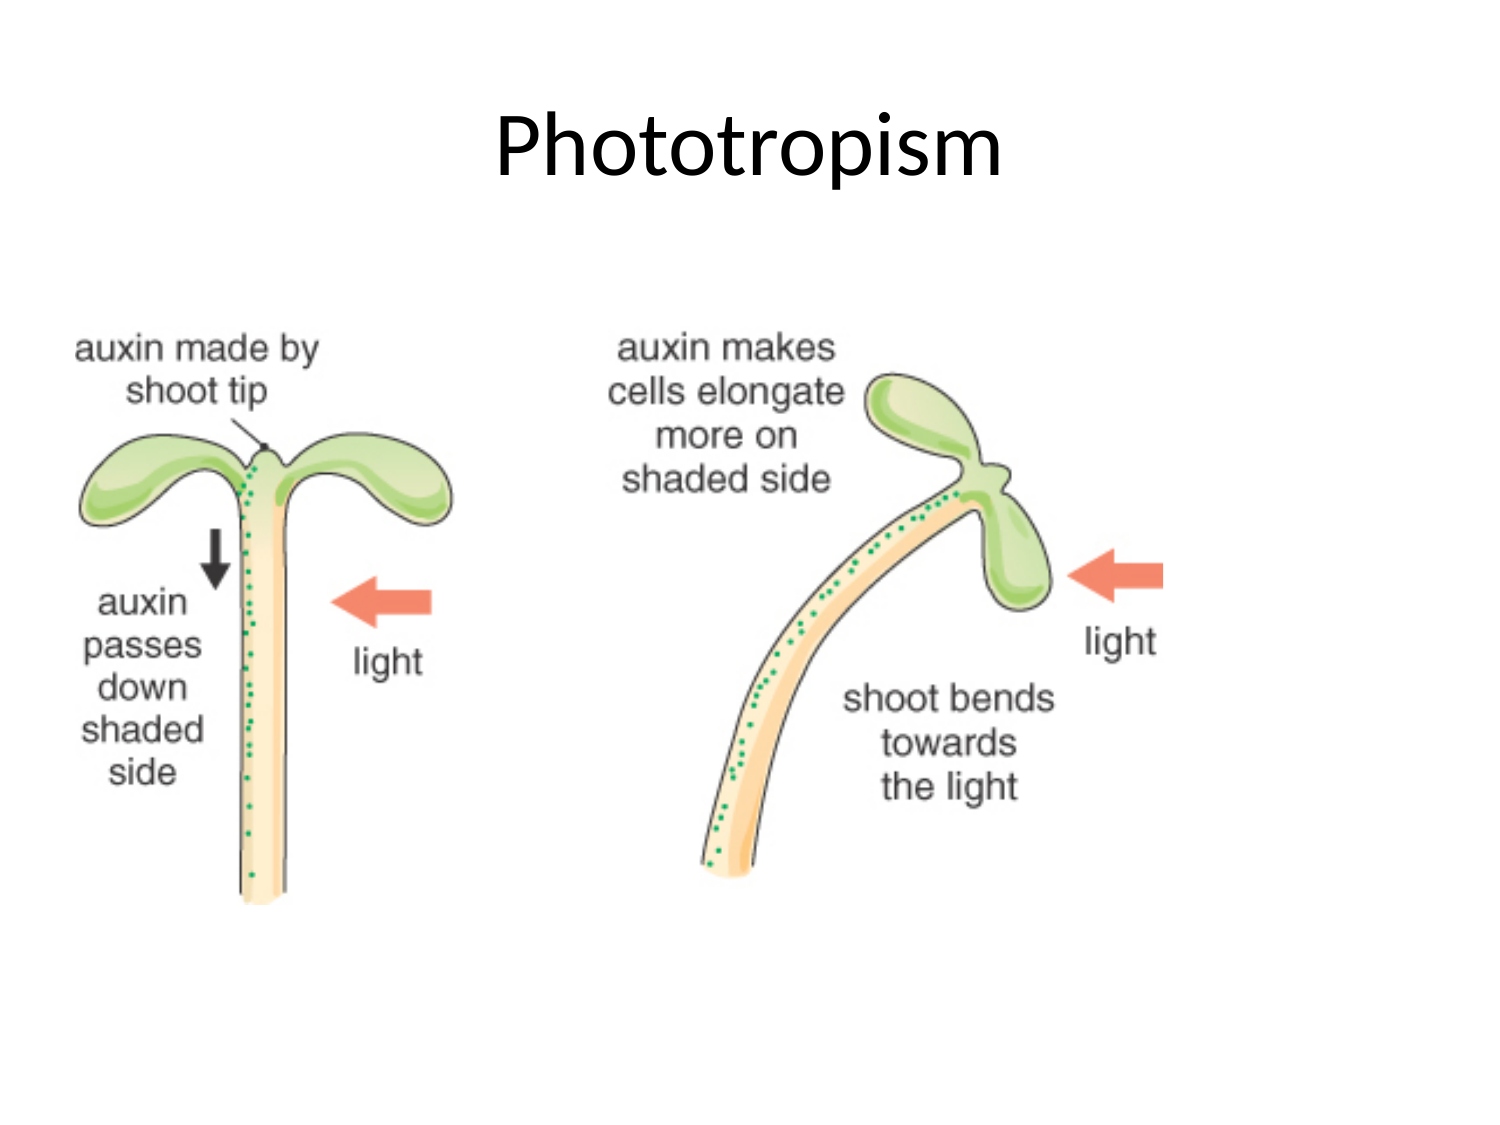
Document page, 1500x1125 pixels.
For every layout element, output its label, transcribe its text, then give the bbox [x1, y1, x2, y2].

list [74, 326, 479, 906]
picture [584, 290, 1164, 889]
title Phototropism [75, 45, 1425, 233]
